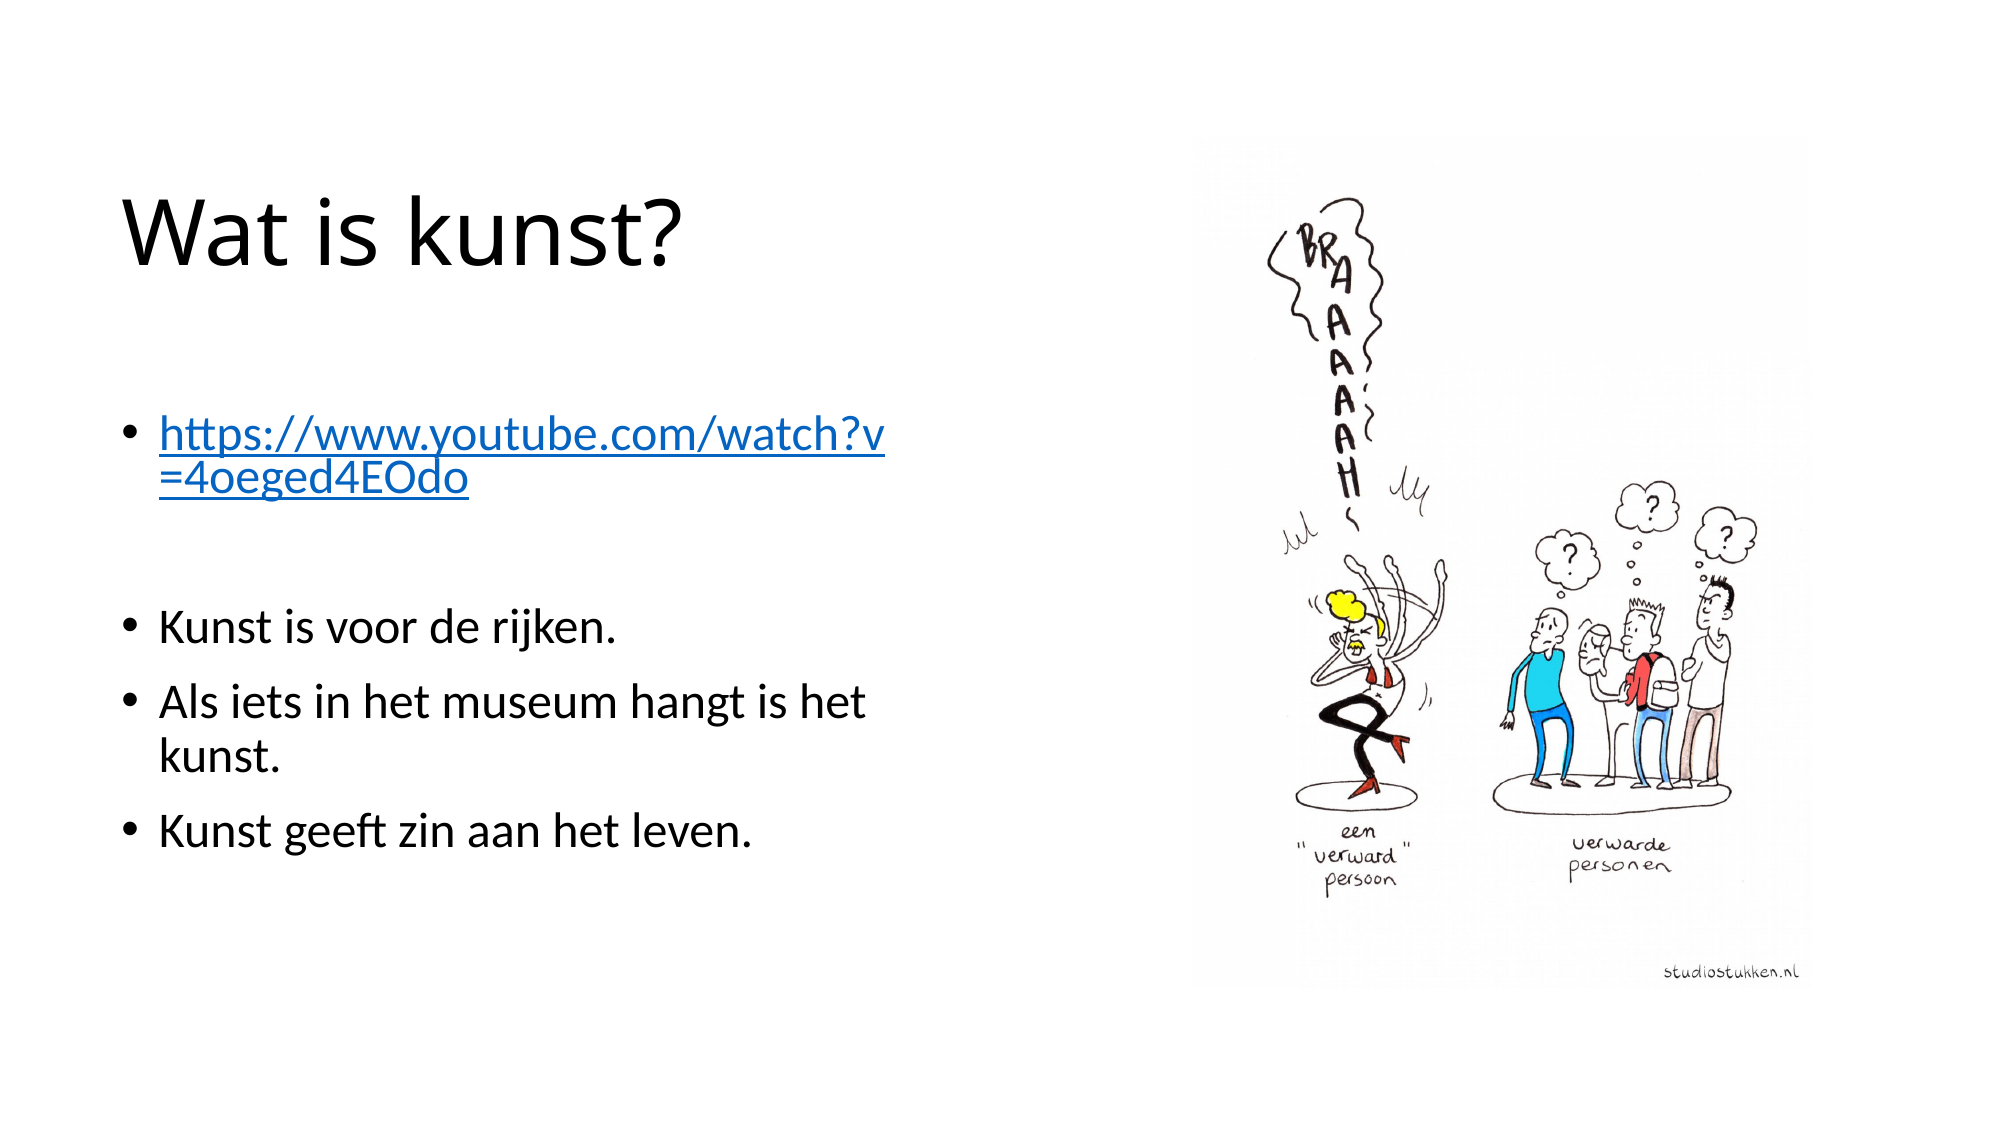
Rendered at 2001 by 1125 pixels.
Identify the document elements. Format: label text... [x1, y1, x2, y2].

list https://www.youtube.com/watch?v=4oeged4EOdo Kunst is voor de rijken. Als iets in het museum hangt is het kunst. Kunst geeft zin aan het leven. [106, 399, 918, 1021]
title Wat is kunst? [106, 103, 918, 370]
picture [1189, 136, 1811, 988]
